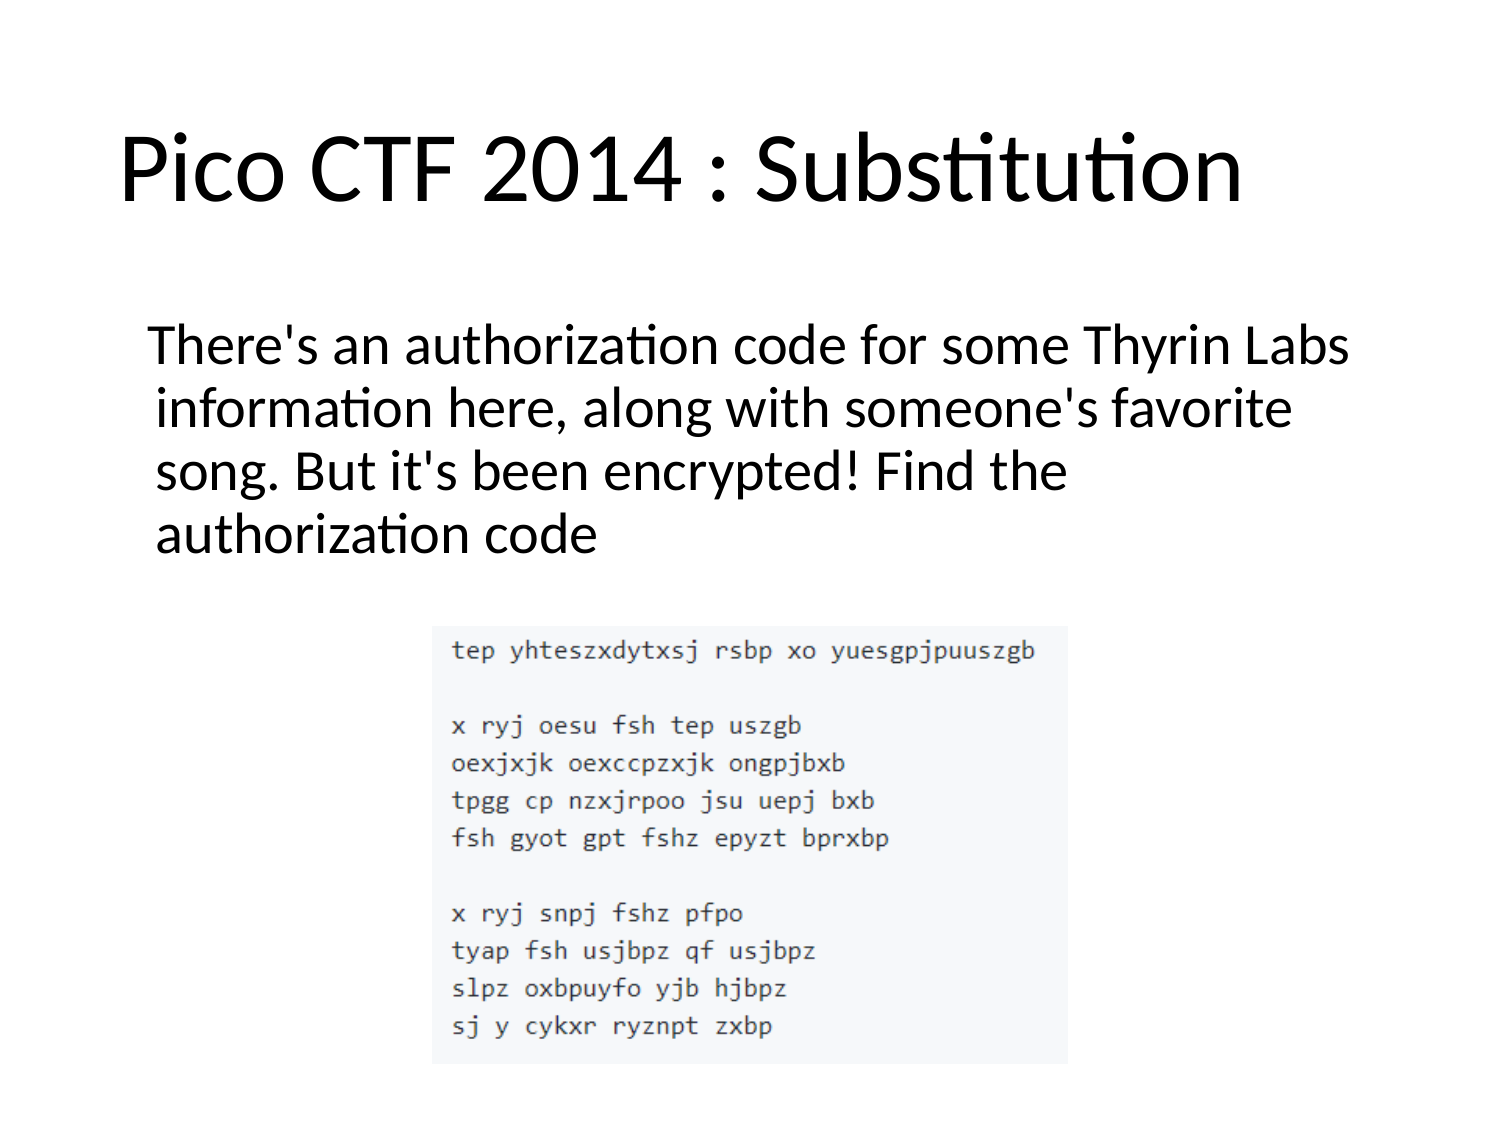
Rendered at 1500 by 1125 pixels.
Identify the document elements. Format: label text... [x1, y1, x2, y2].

title Pico CTF 2014 : Substitution [103, 59, 1397, 278]
list There's an authorization code for some Thyrin Labs information here, along with someone's favorite song. But it's been encrypted! Find the authorization code [103, 299, 1397, 1014]
picture [431, 626, 1069, 1065]
